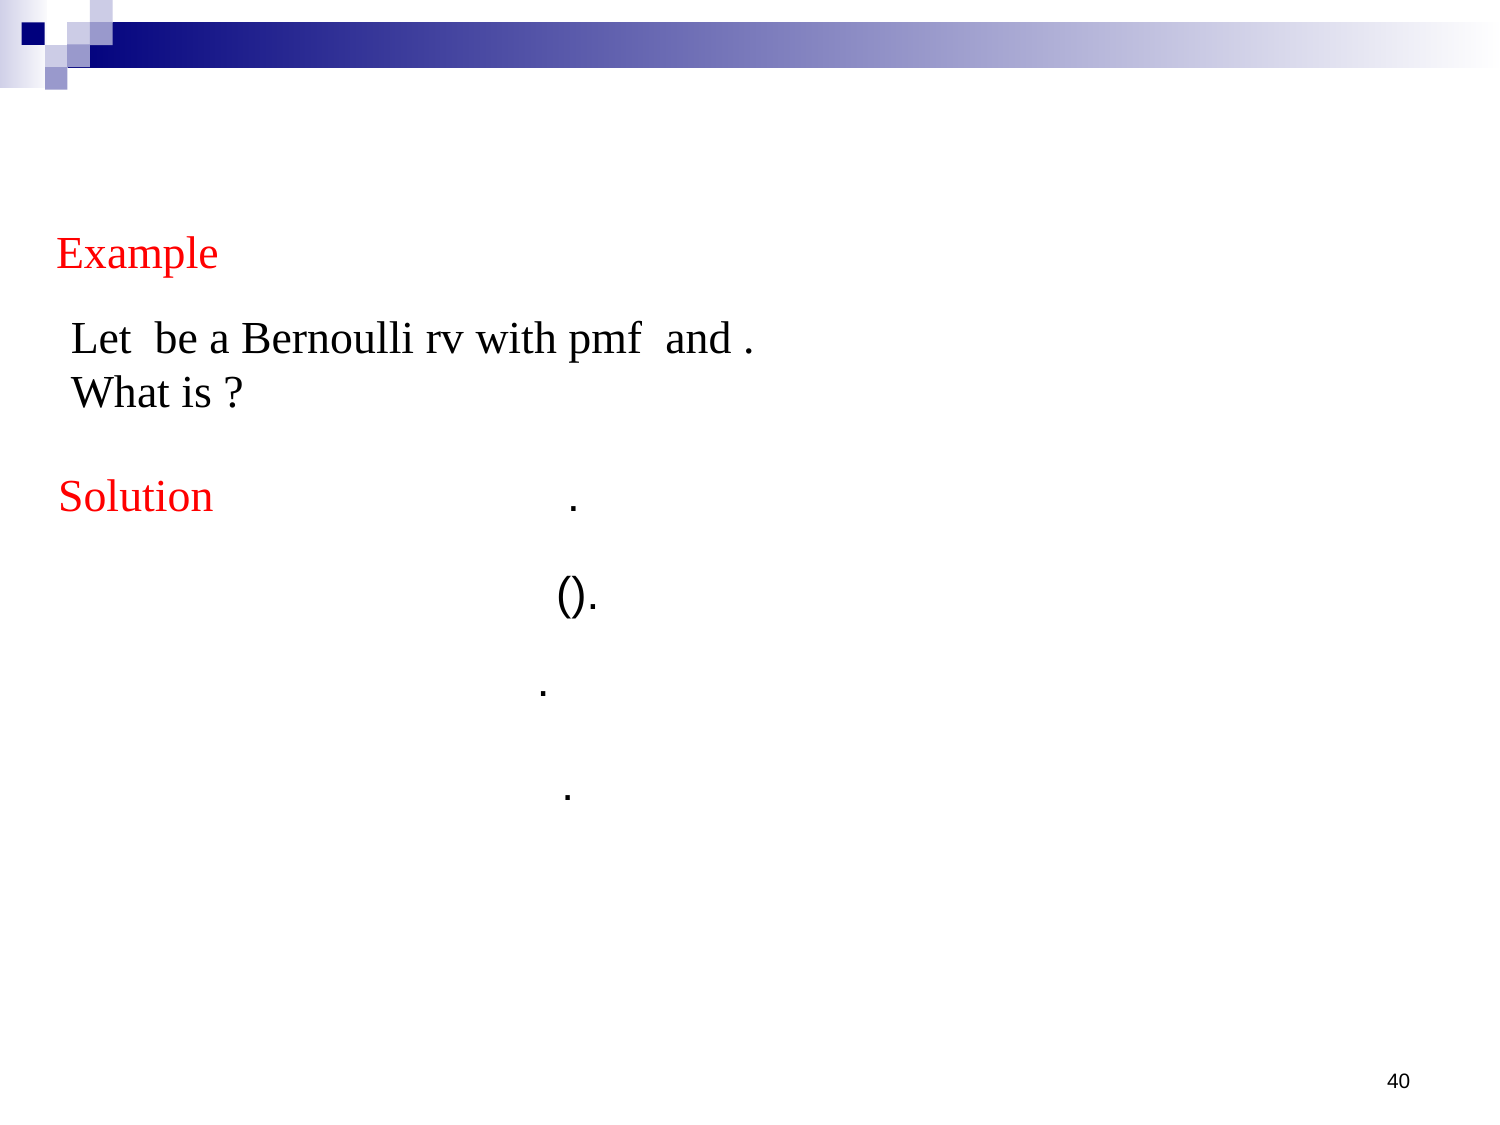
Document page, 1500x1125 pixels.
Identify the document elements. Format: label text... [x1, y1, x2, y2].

text_box Example [41, 215, 452, 286]
text_box Solution [43, 458, 249, 529]
slide_number 40 [1074, 1024, 1426, 1101]
